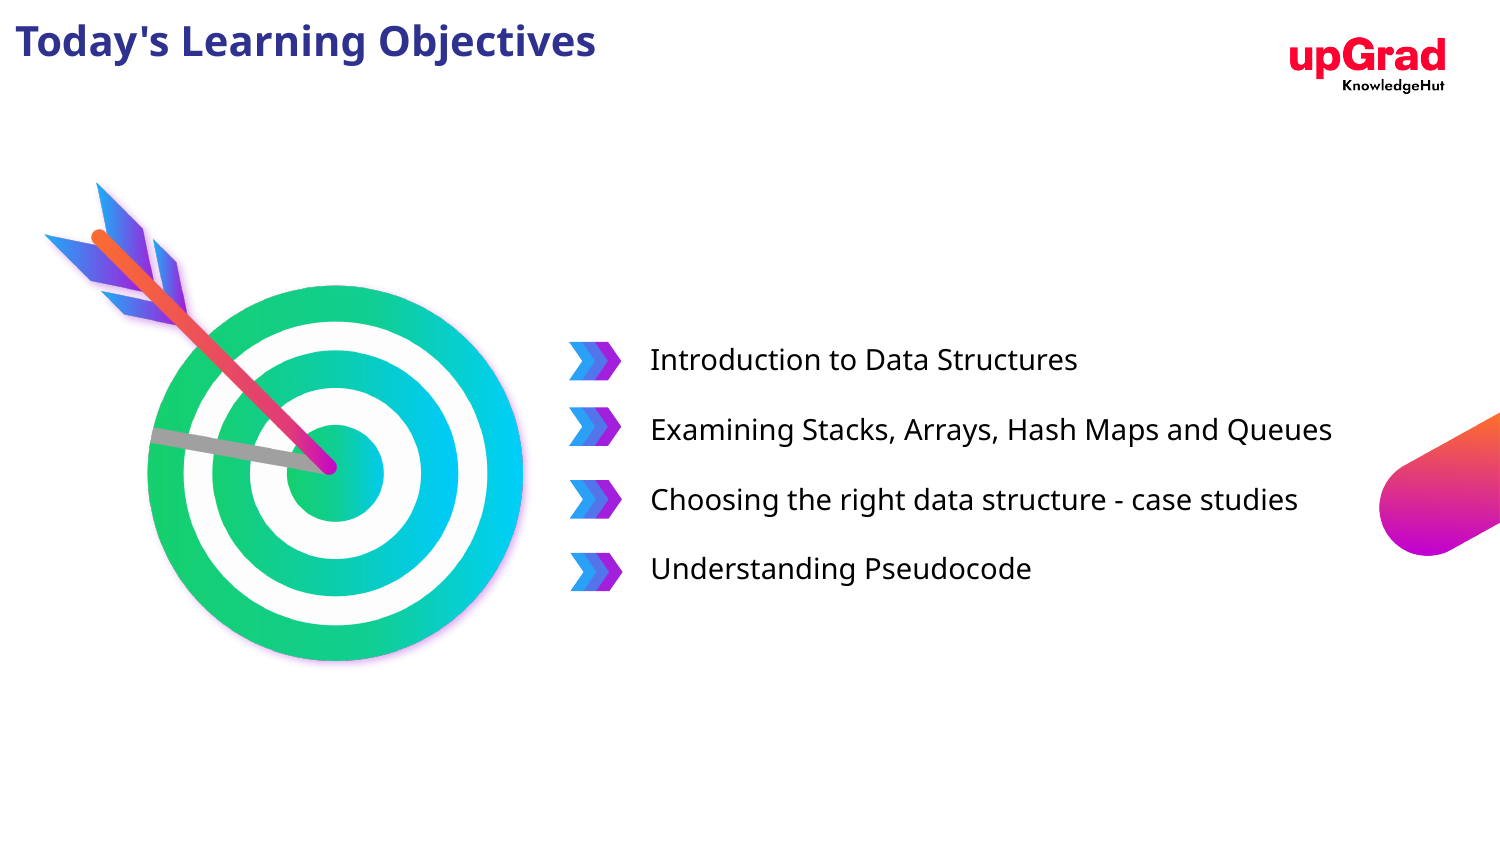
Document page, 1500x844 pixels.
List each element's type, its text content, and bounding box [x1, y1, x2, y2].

title Today's Learning Objectives [0, 0, 931, 77]
picture [44, 182, 524, 662]
picture [1290, 37, 1449, 96]
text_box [568, 298, 1500, 633]
